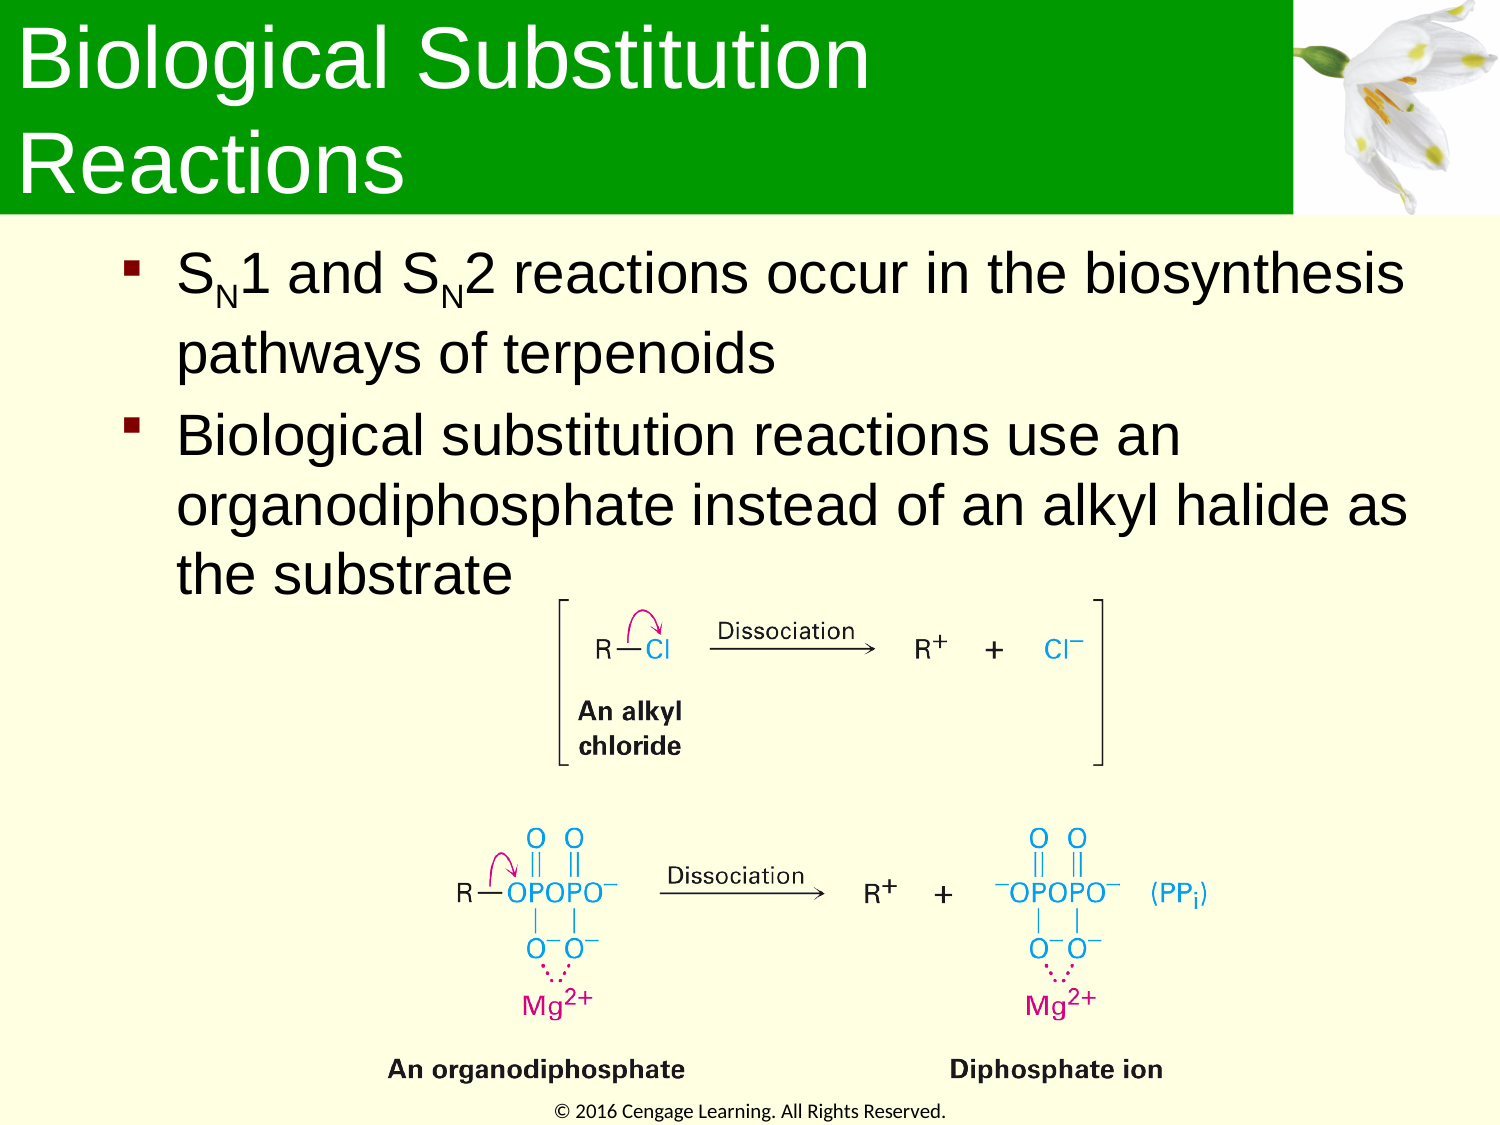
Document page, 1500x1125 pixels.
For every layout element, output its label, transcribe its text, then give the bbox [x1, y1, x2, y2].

list SN1 and SN2 reactions occur in the biosynthesis pathways of terpenoids Biological substitution reactions use an organodiphosphate instead of an alkyl halide as the substrate [103, 227, 1450, 1065]
picture [387, 599, 1209, 1085]
title Biological Substitution Reactions [0, 0, 1288, 213]
picture [1293, 0, 1500, 215]
